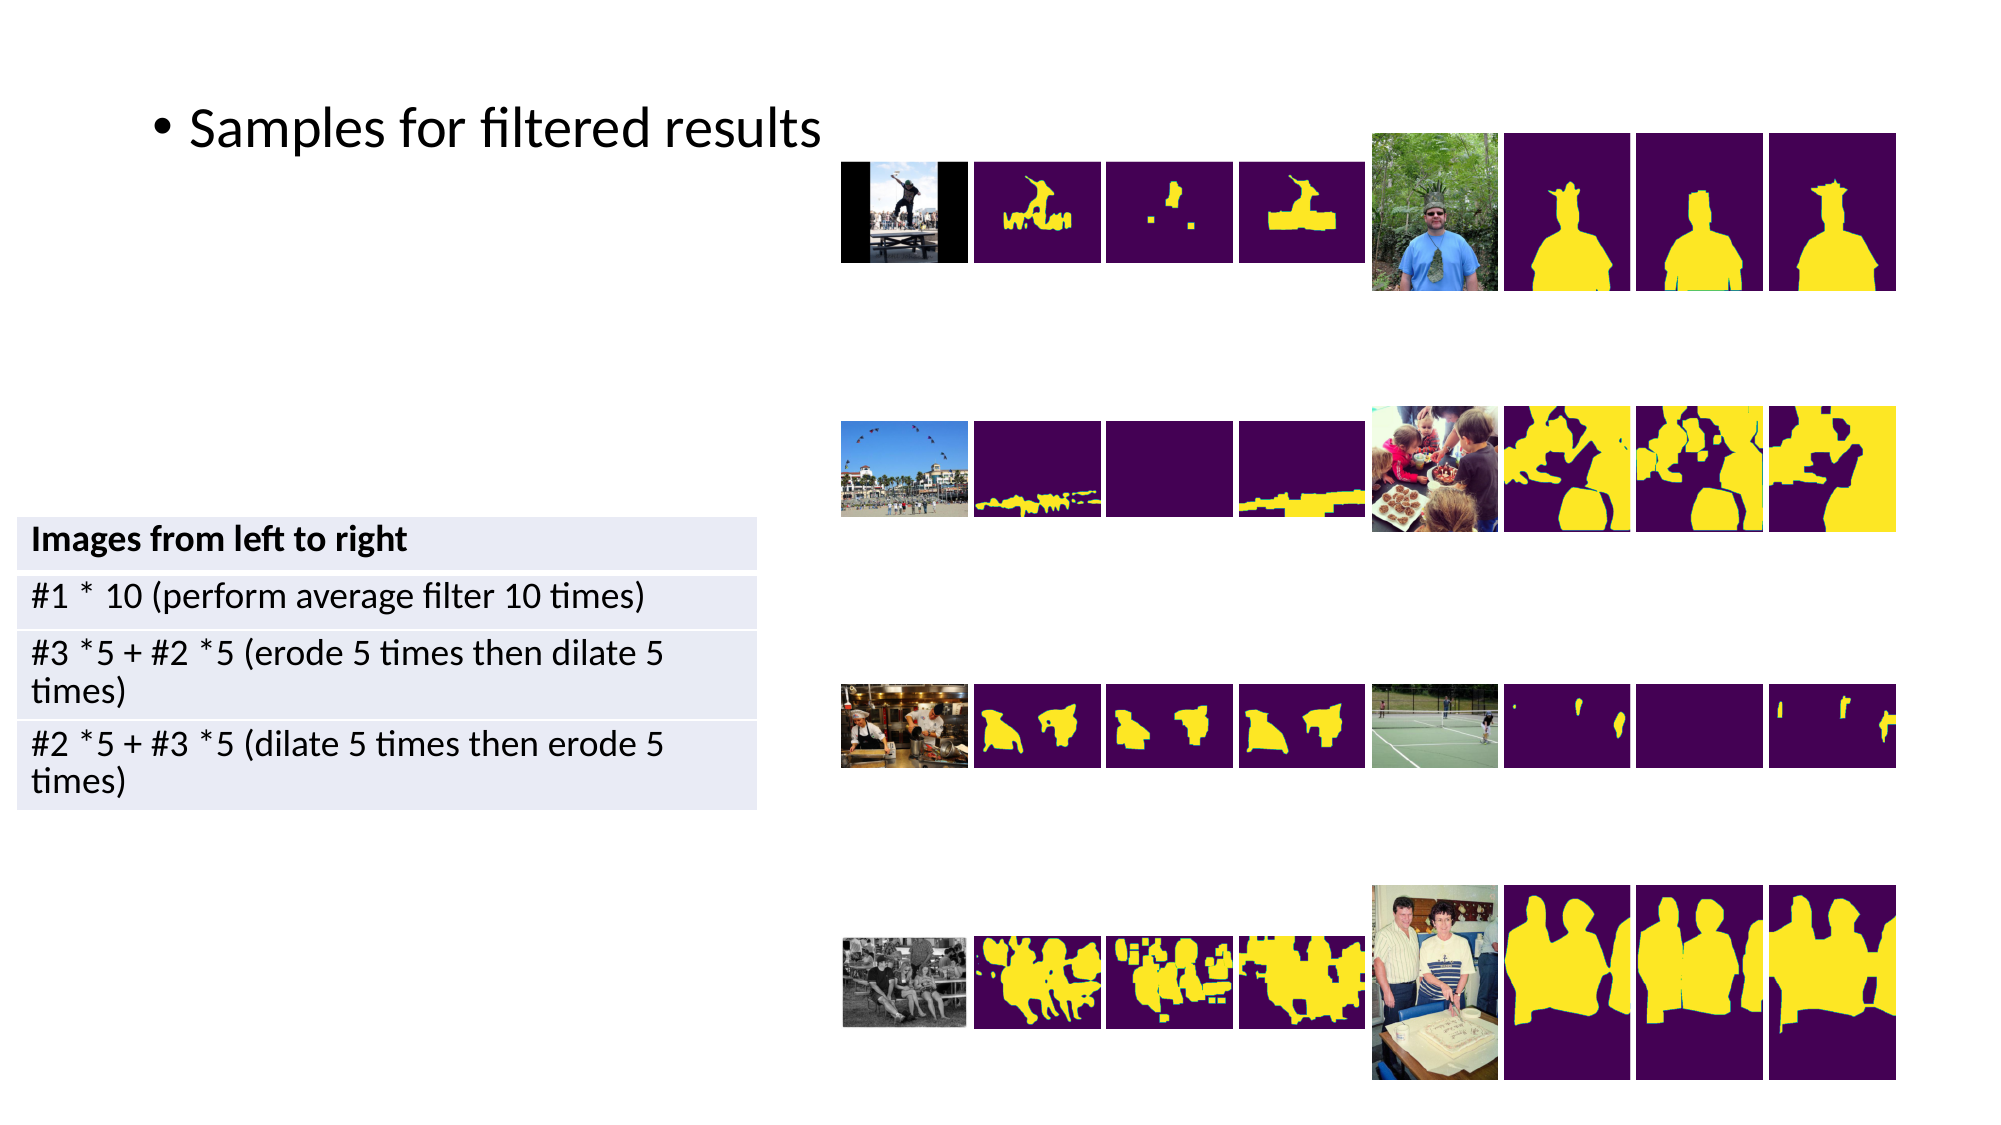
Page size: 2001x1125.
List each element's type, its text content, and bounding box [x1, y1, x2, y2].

table_cell #1 * 10 (perform average filter 10 times) [17, 576, 757, 629]
picture [834, 127, 1901, 1086]
list Samples for filtered results [137, 89, 1863, 1014]
table_cell #3 *5 + #2 *5 (erode 5 times then dilate 5 times) [17, 631, 757, 719]
table_header Images from left to right [17, 517, 757, 570]
table_cell #2 *5 + #3 *5 (dilate 5 times then erode 5 times) [17, 721, 757, 810]
